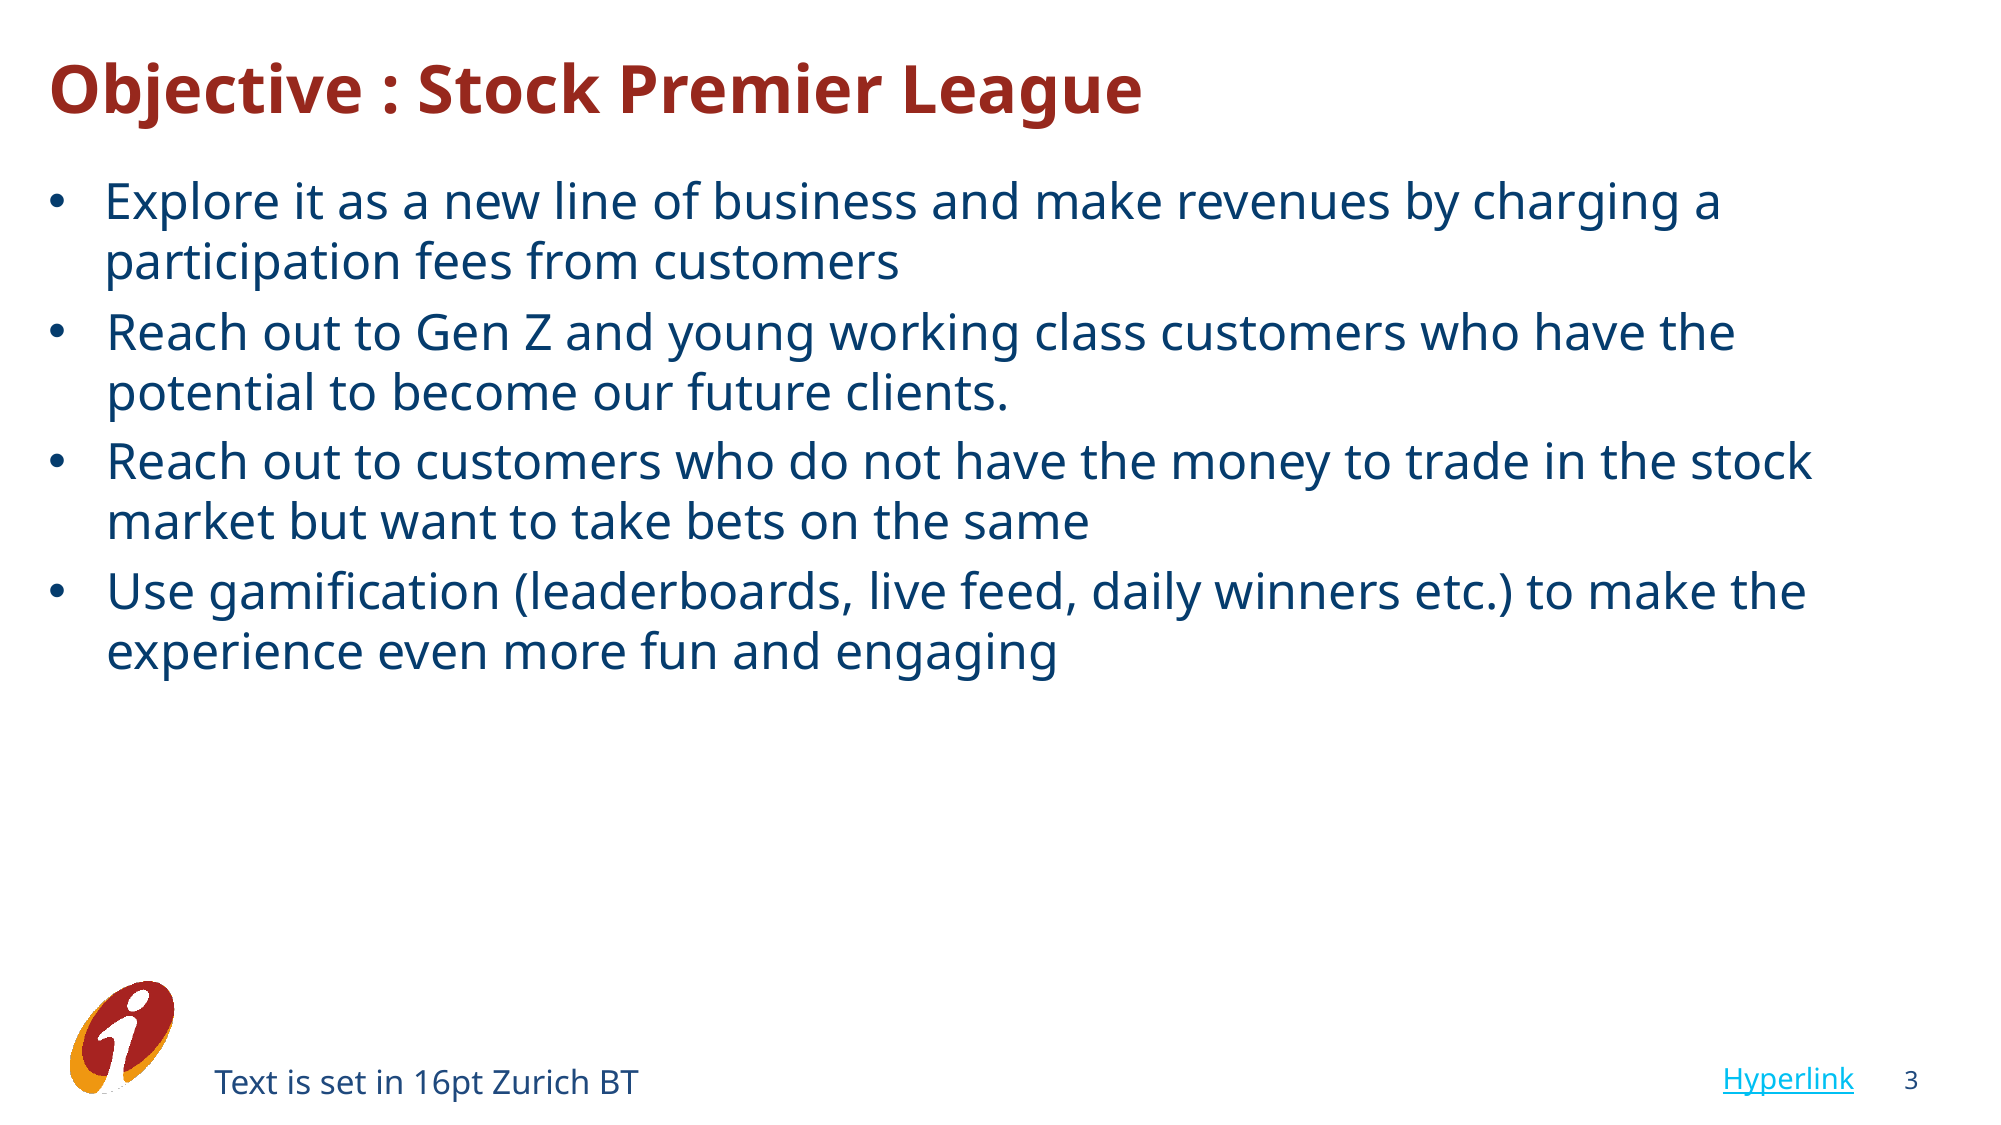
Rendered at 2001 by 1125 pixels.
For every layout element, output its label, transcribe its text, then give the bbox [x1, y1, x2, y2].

footer Text is set in 16pt Zurich BT [199, 1053, 833, 1114]
picture [62, 974, 181, 1100]
text_box Hyperlink [1707, 1053, 1960, 1108]
list Explore it as a new line of business and make revenues by charging a participation fees from customers Reach out to Gen Z and young working class customers who have the potential to become our future clients. Reach out to customers who do not have the money to trade in the stock market but want to take bets on the same Use gamification (leaderboards, live feed, daily winners etc.) to make the experience even more fun and engaging [33, 162, 1950, 950]
list Objective : Stock Premier League [33, 38, 1951, 163]
